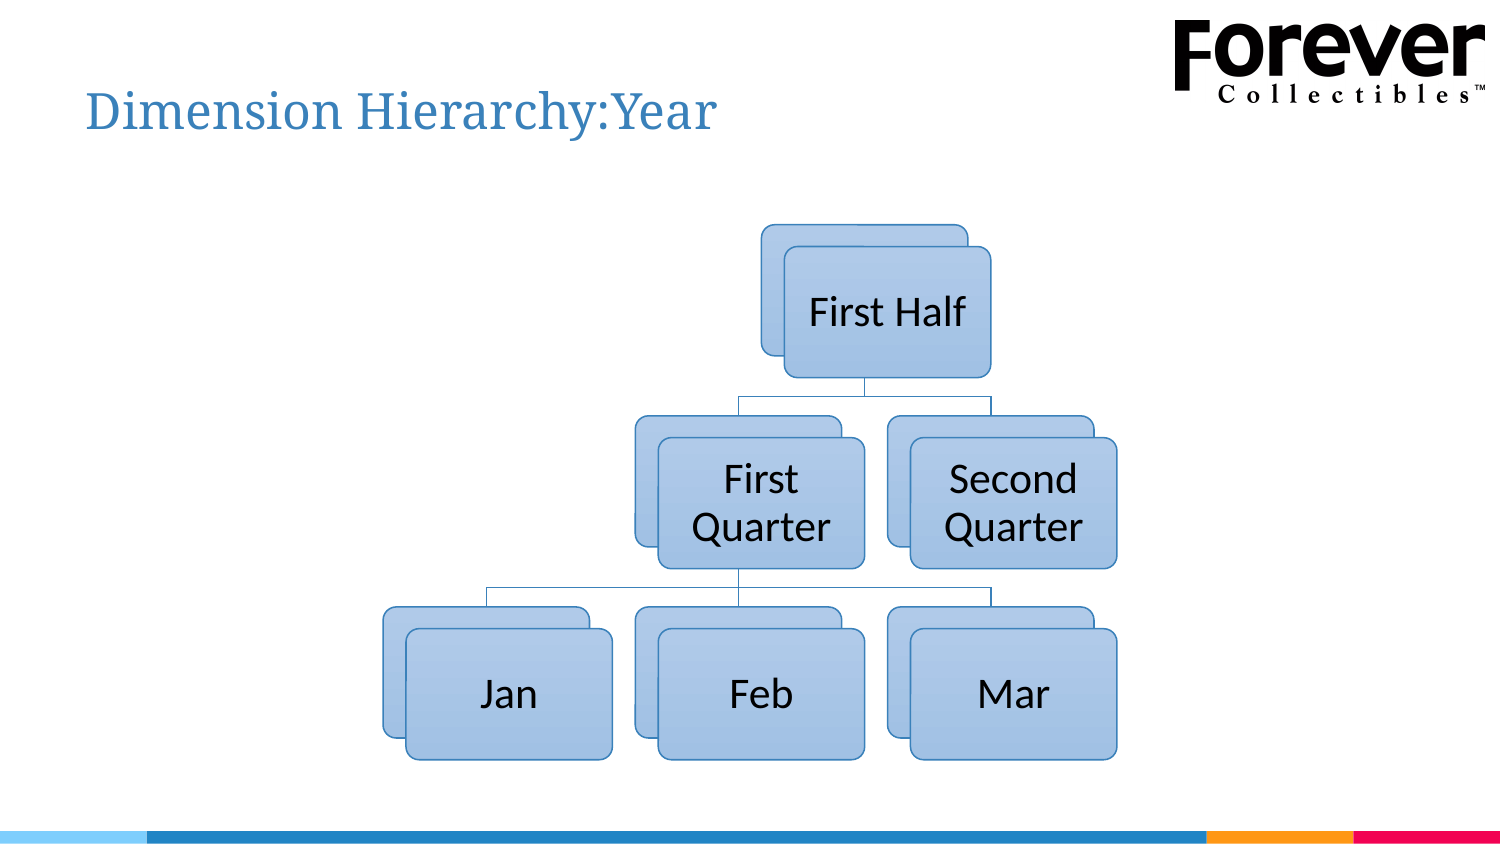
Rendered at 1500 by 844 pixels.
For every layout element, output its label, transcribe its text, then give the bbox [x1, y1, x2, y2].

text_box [382, 224, 1118, 760]
title Dimension Hierarchy:Year [70, 8, 1162, 155]
picture [1174, 20, 1485, 103]
